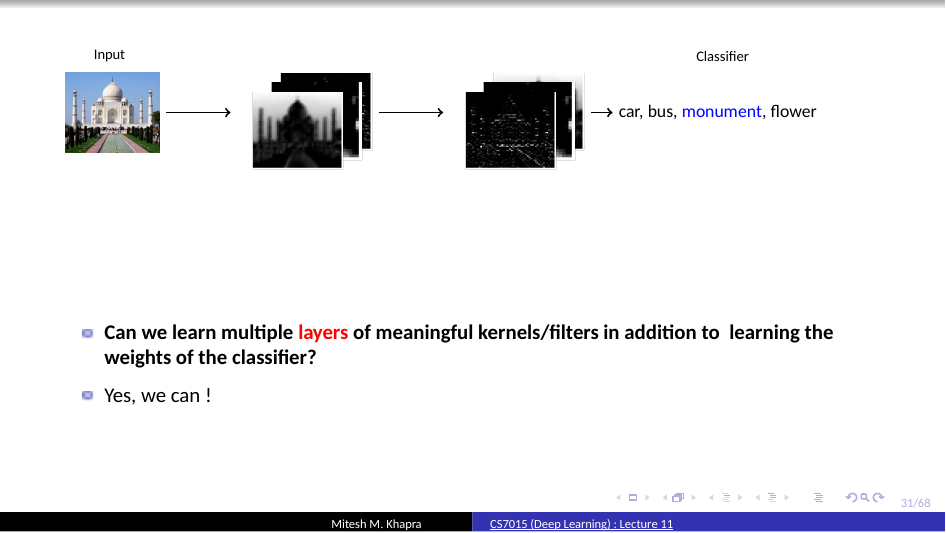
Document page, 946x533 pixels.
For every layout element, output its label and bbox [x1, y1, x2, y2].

text_box [102, 317, 888, 407]
text_box [0, 511, 946, 532]
text_box [91, 42, 133, 63]
text_box [694, 44, 760, 64]
picture [82, 328, 94, 340]
text_box [461, 72, 613, 172]
text_box [616, 96, 837, 121]
text_box [249, 72, 443, 172]
picture [0, 0, 945, 8]
text_box [898, 493, 941, 510]
picture [82, 391, 94, 403]
text_box [64, 72, 231, 153]
